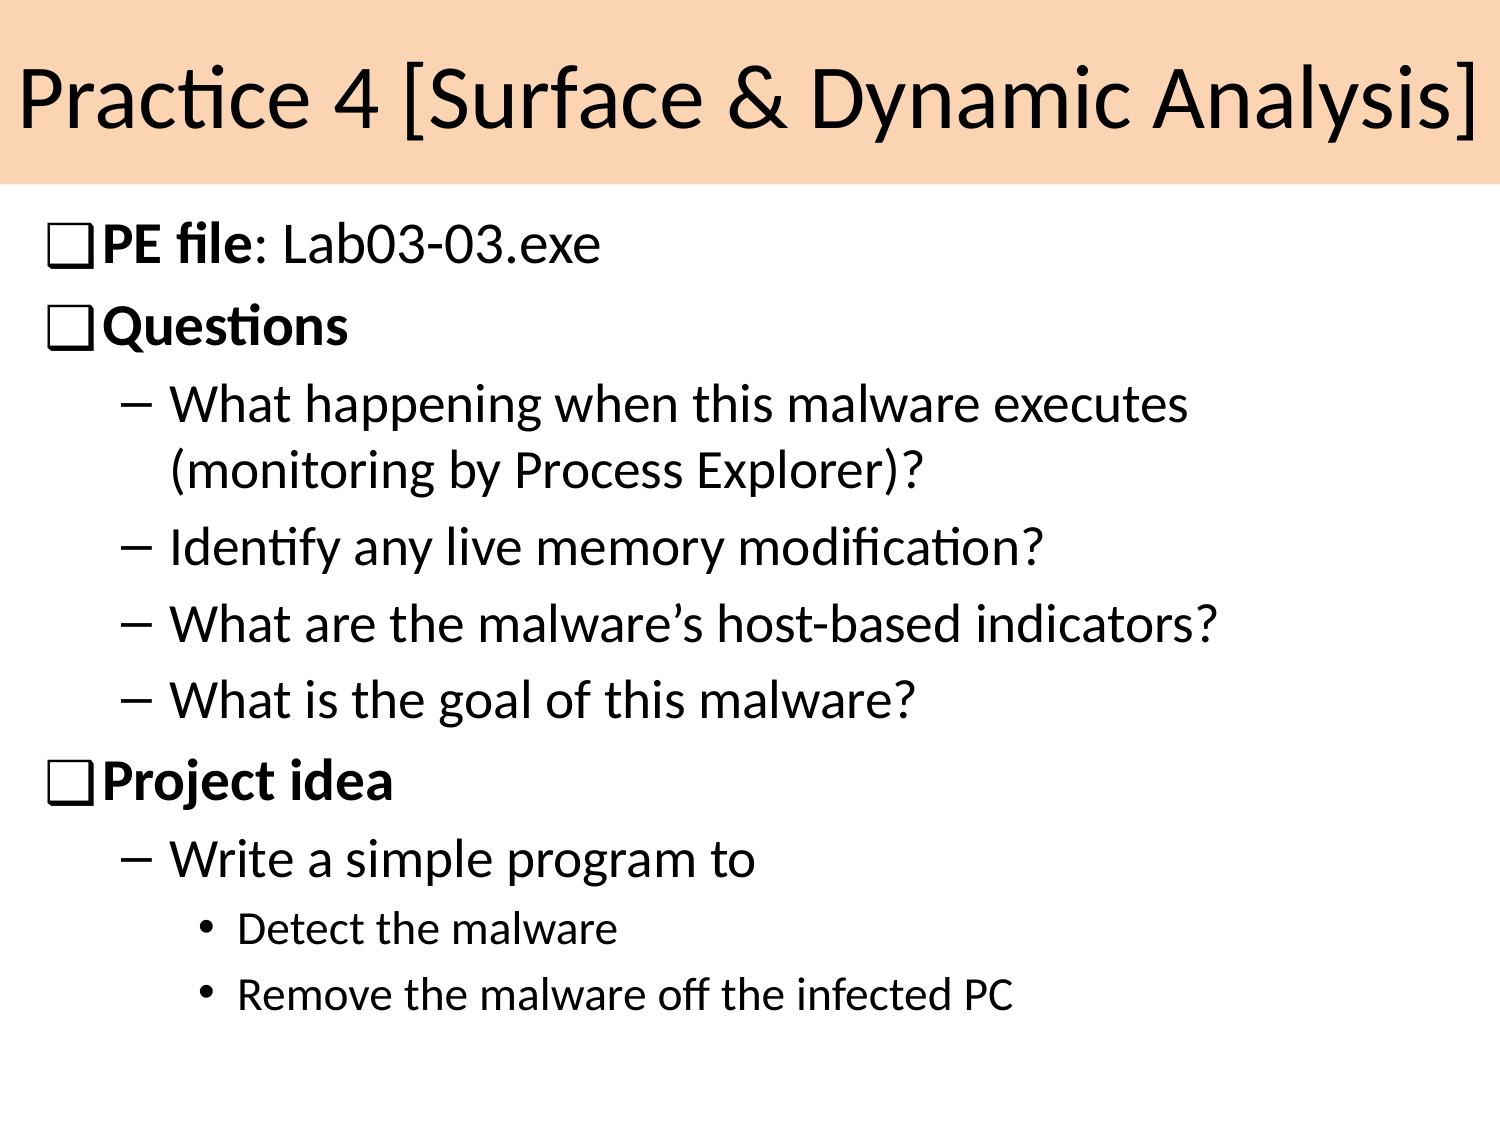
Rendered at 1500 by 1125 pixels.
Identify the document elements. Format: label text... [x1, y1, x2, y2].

list PE file: Lab03-03.exe Questions What happening when this malware executes (monitoring by Process Explorer)? Identify any live memory modification? What are the malware’s host-based indicators? What is the goal of this malware? Project idea Write a simple program to Detect the malware Remove the malware off the infected PC [29, 196, 1471, 1035]
title Practice 4 [Surface & Dynamic Analysis] [0, 0, 1500, 185]
